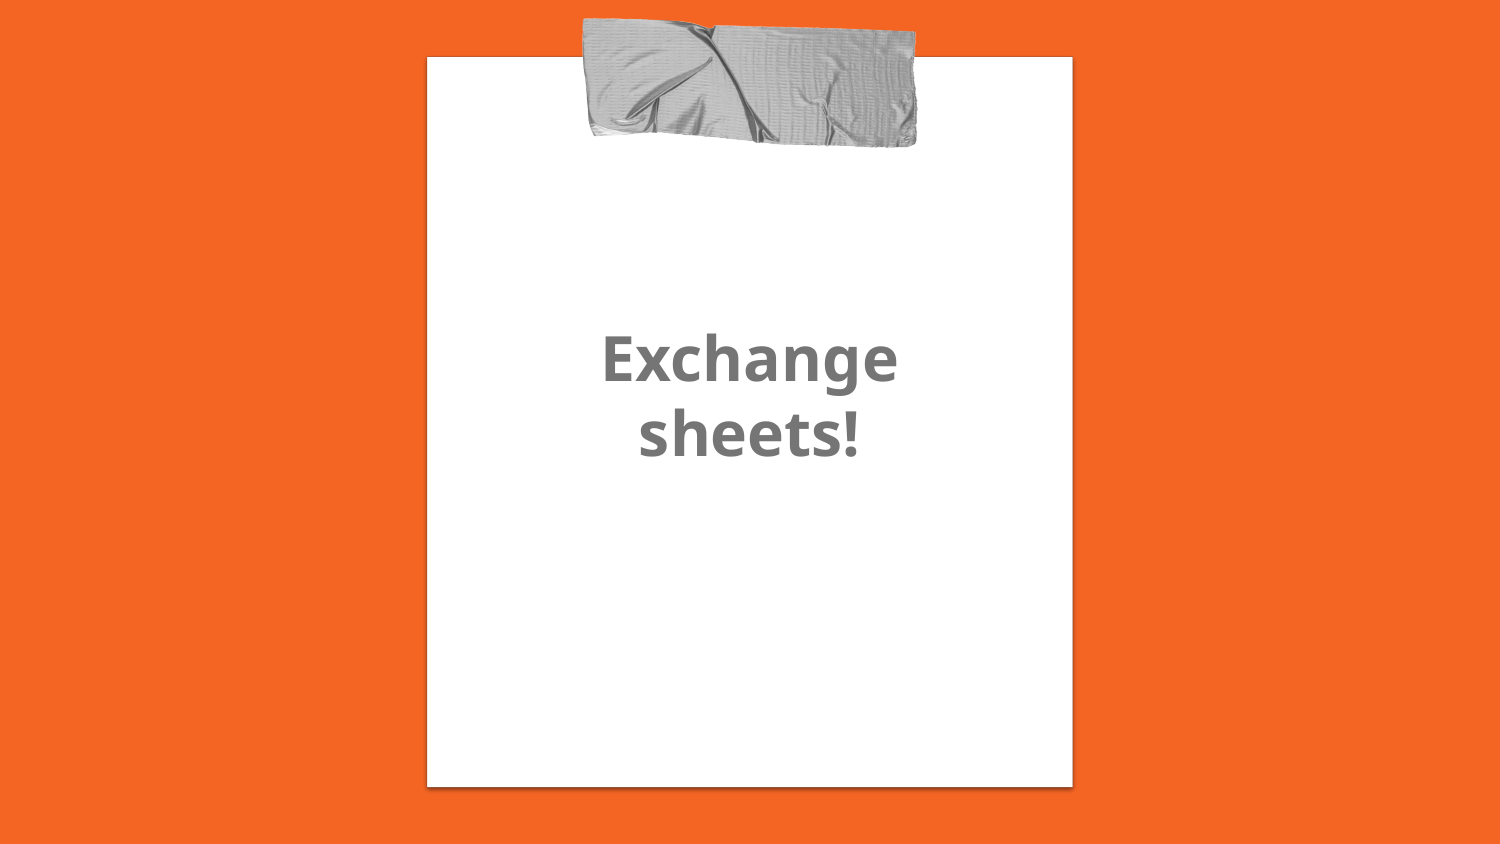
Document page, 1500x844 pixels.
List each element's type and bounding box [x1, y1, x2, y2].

picture [400, 16, 1100, 818]
